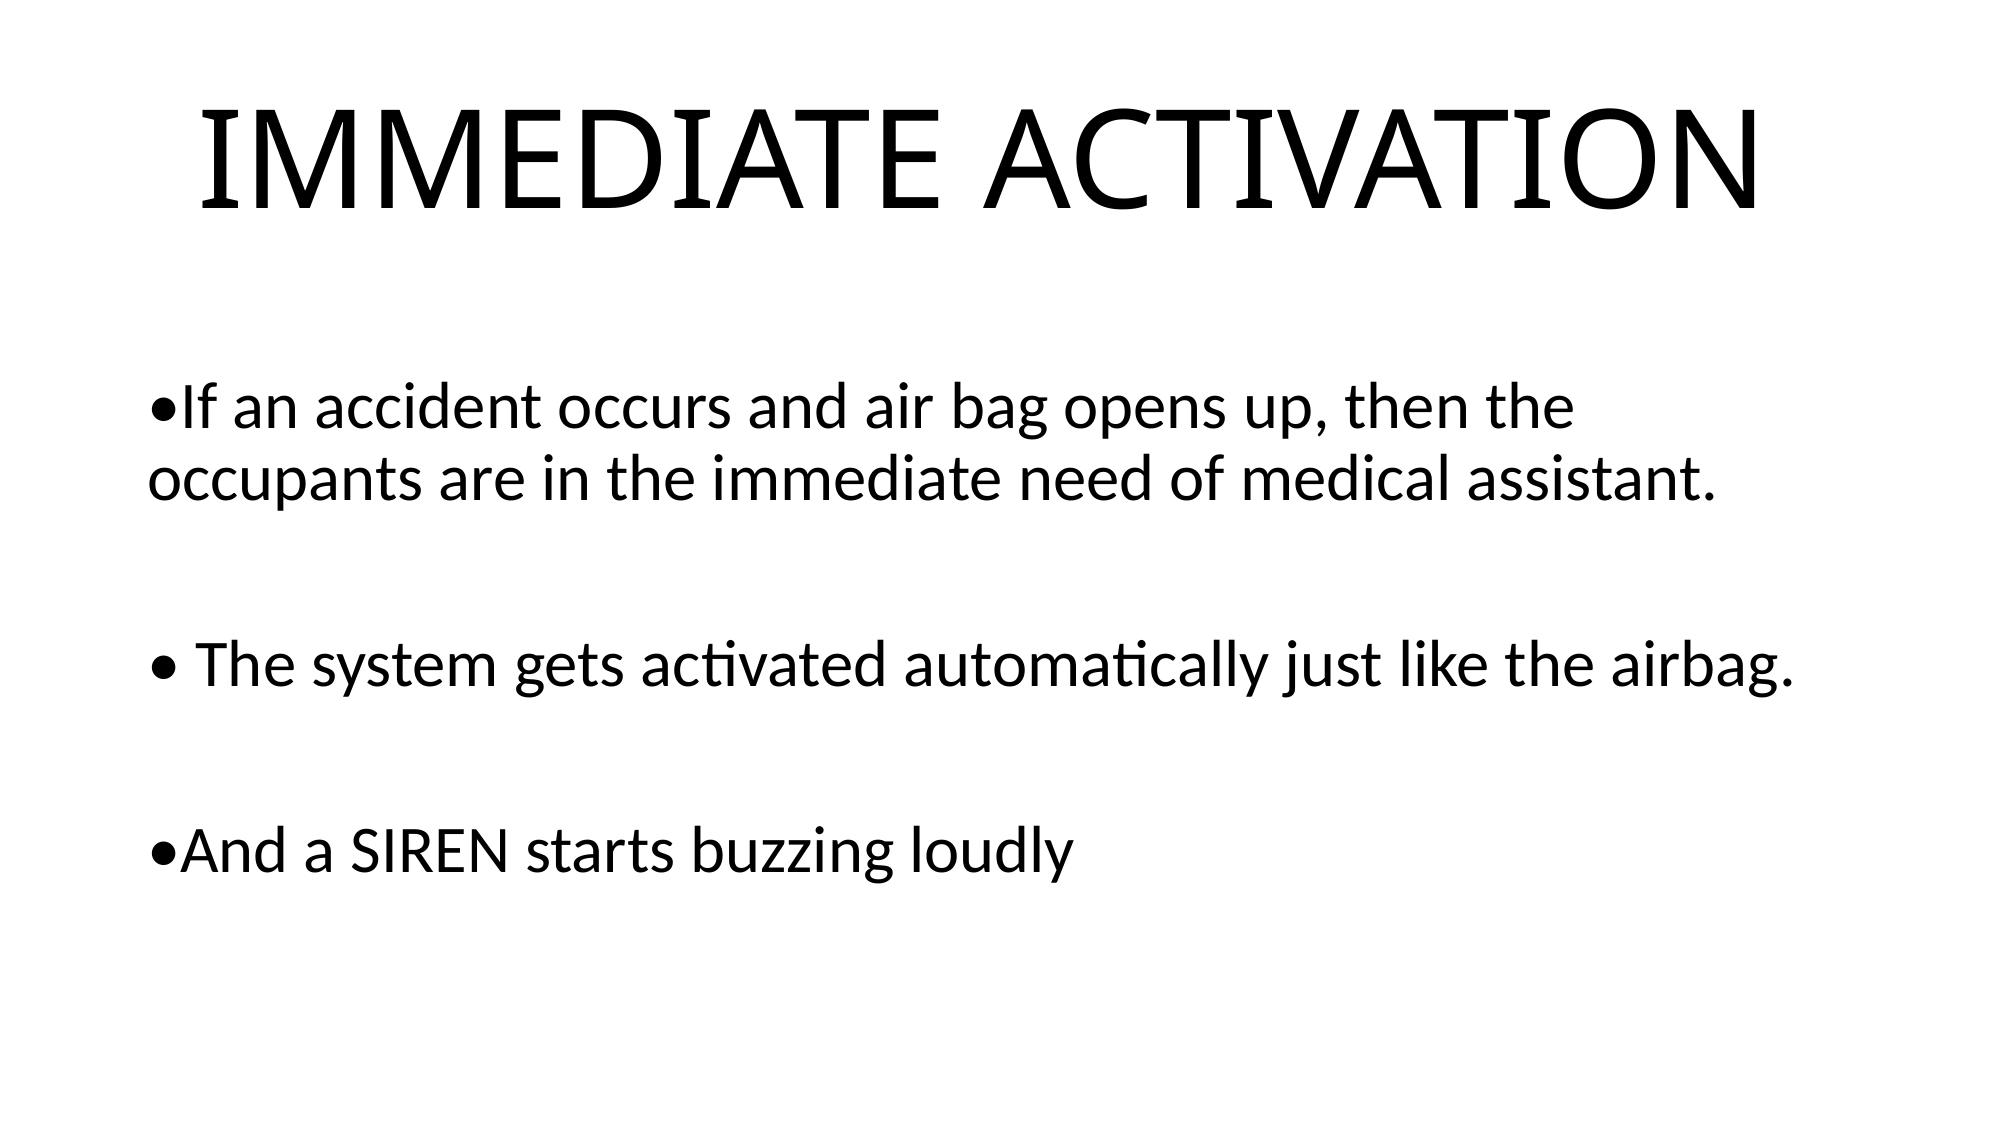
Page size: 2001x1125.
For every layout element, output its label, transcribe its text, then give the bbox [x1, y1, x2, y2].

title IMMEDIATE ACTIVATION [88, 55, 1878, 273]
list •If an accident occurs and air bag opens up, then the occupants are in the immediate need of medical assistant. • The system gets activated automatically just like the airbag. •And a SIREN starts buzzing loudly [132, 272, 1858, 1092]
